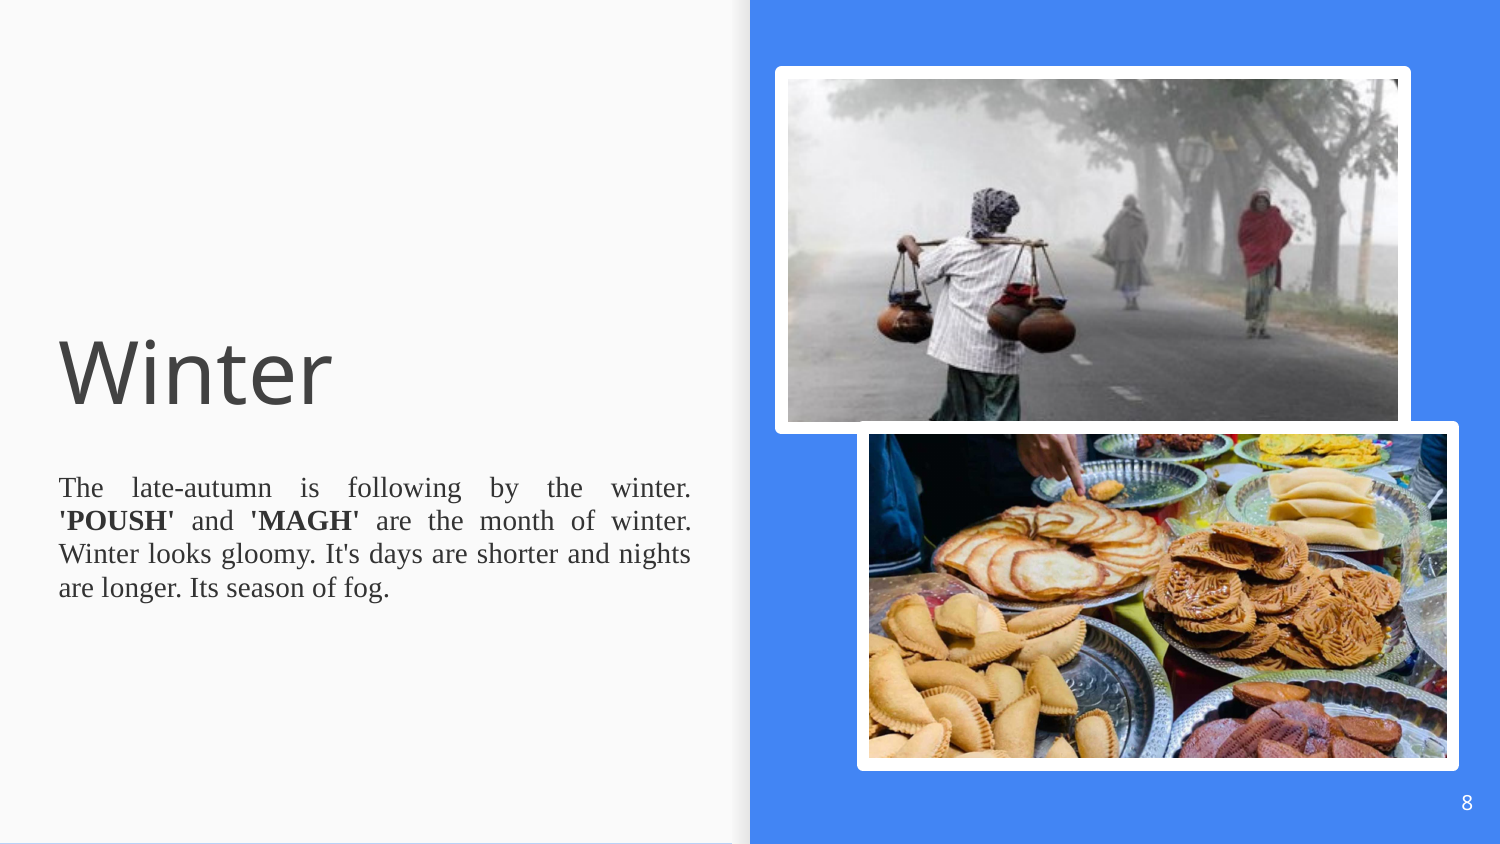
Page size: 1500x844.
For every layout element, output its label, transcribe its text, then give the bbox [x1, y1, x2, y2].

title Winter [43, 202, 708, 446]
picture [787, 78, 1399, 423]
subtitle The late-autumn is following by the winter. 'POUSH' and 'MAGH' are the month of winter. Winter looks gloomy. It's days are shorter and nights are longer. Its season of fog. [43, 455, 708, 659]
picture [869, 433, 1448, 759]
slide_number ‹#› [1398, 770, 1489, 835]
